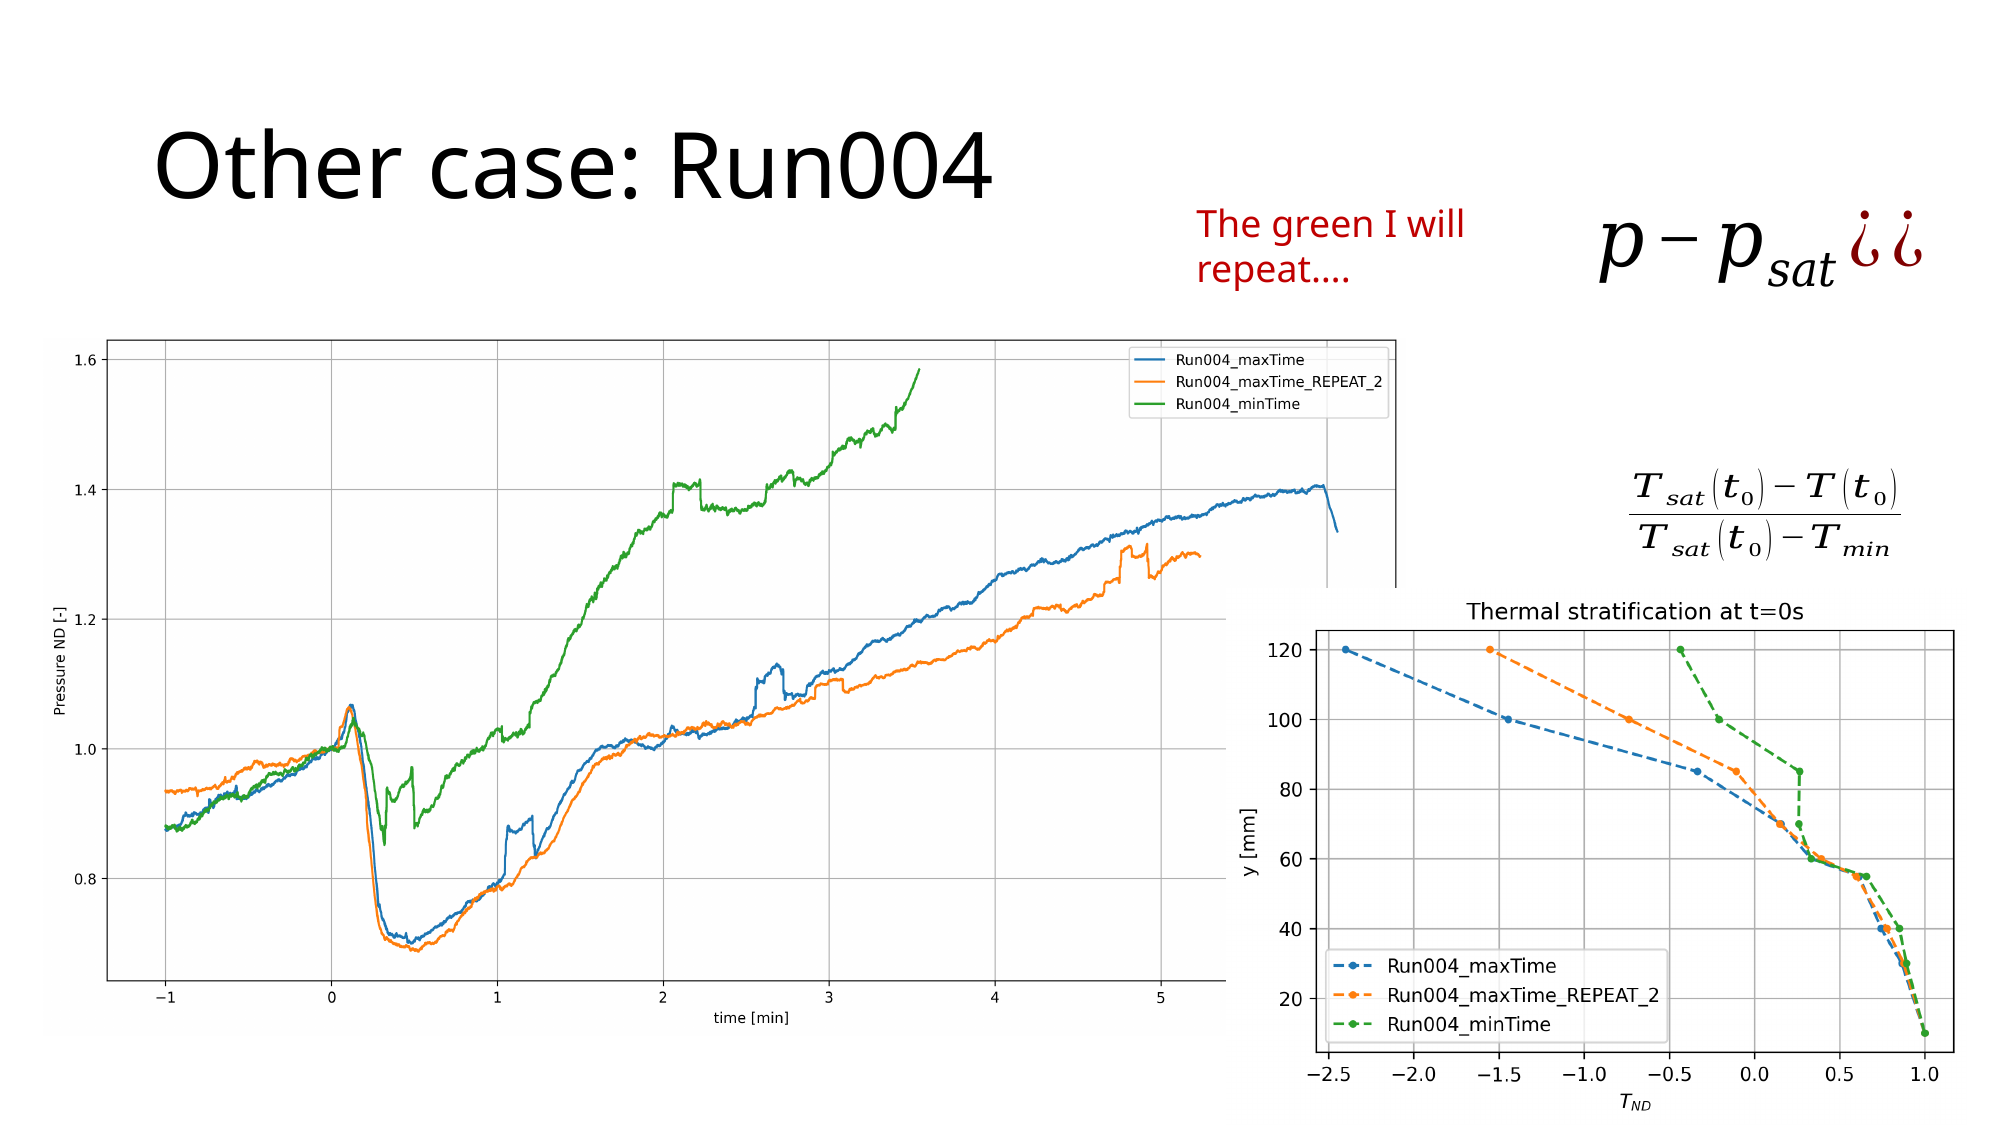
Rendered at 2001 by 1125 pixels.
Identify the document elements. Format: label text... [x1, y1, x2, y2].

title Other case: Run004 [137, 59, 1863, 278]
picture [42, 337, 1967, 1125]
text_box The green I will repeat…. [1181, 192, 1581, 298]
